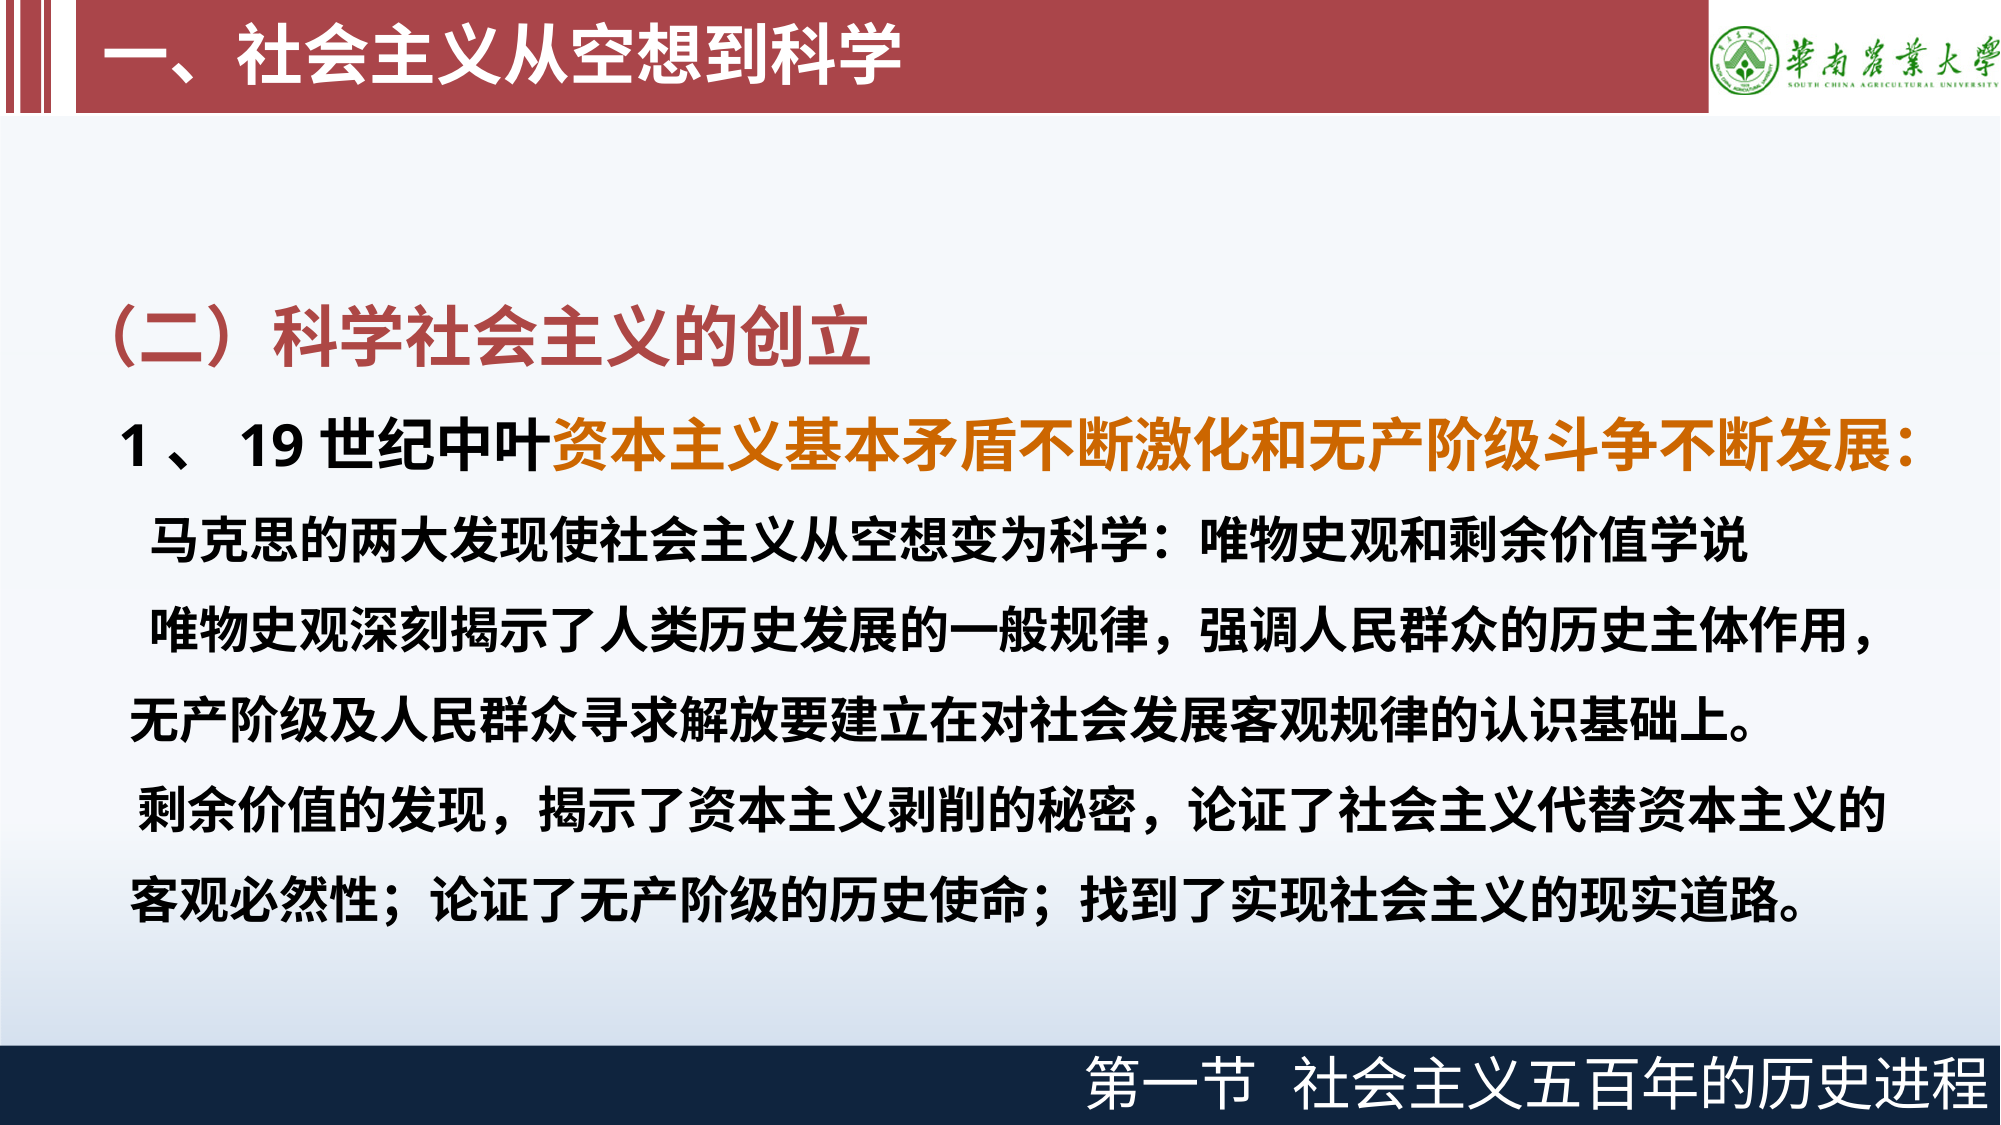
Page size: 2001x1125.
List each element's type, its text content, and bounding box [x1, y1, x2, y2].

text_box 社会主义五百年的历史进程 [1290, 1044, 1994, 1118]
title 一、社会主义从空想到科学 [100, 10, 965, 201]
text_box [0, 1045, 2000, 1125]
picture [1710, 26, 2000, 95]
text_box 第一节 [1081, 1044, 1261, 1118]
text_box （二）科学社会主义的创立 1、19世纪中叶资本主义基本矛盾不断激化和无产阶级斗争不断发展： 马克思的两大发现使社会主义从空想变为科学：唯物史观和剩余价值学说 唯物史观深刻揭示了人类历史发展的一般规律，强调人民群众的历史主体作用，无产阶级及人民群众寻求解放要建立在对社会发展客观规律的认识基础上。 剩余价值的发现，揭示了资本主义剥削的秘密，论证了社会主义代替资本主义的客观必然性；论证了无产阶级的历史使命；找到了实现社会主义的现实道路。 [69, 254, 1897, 928]
text_box [0, 116, 2000, 1045]
